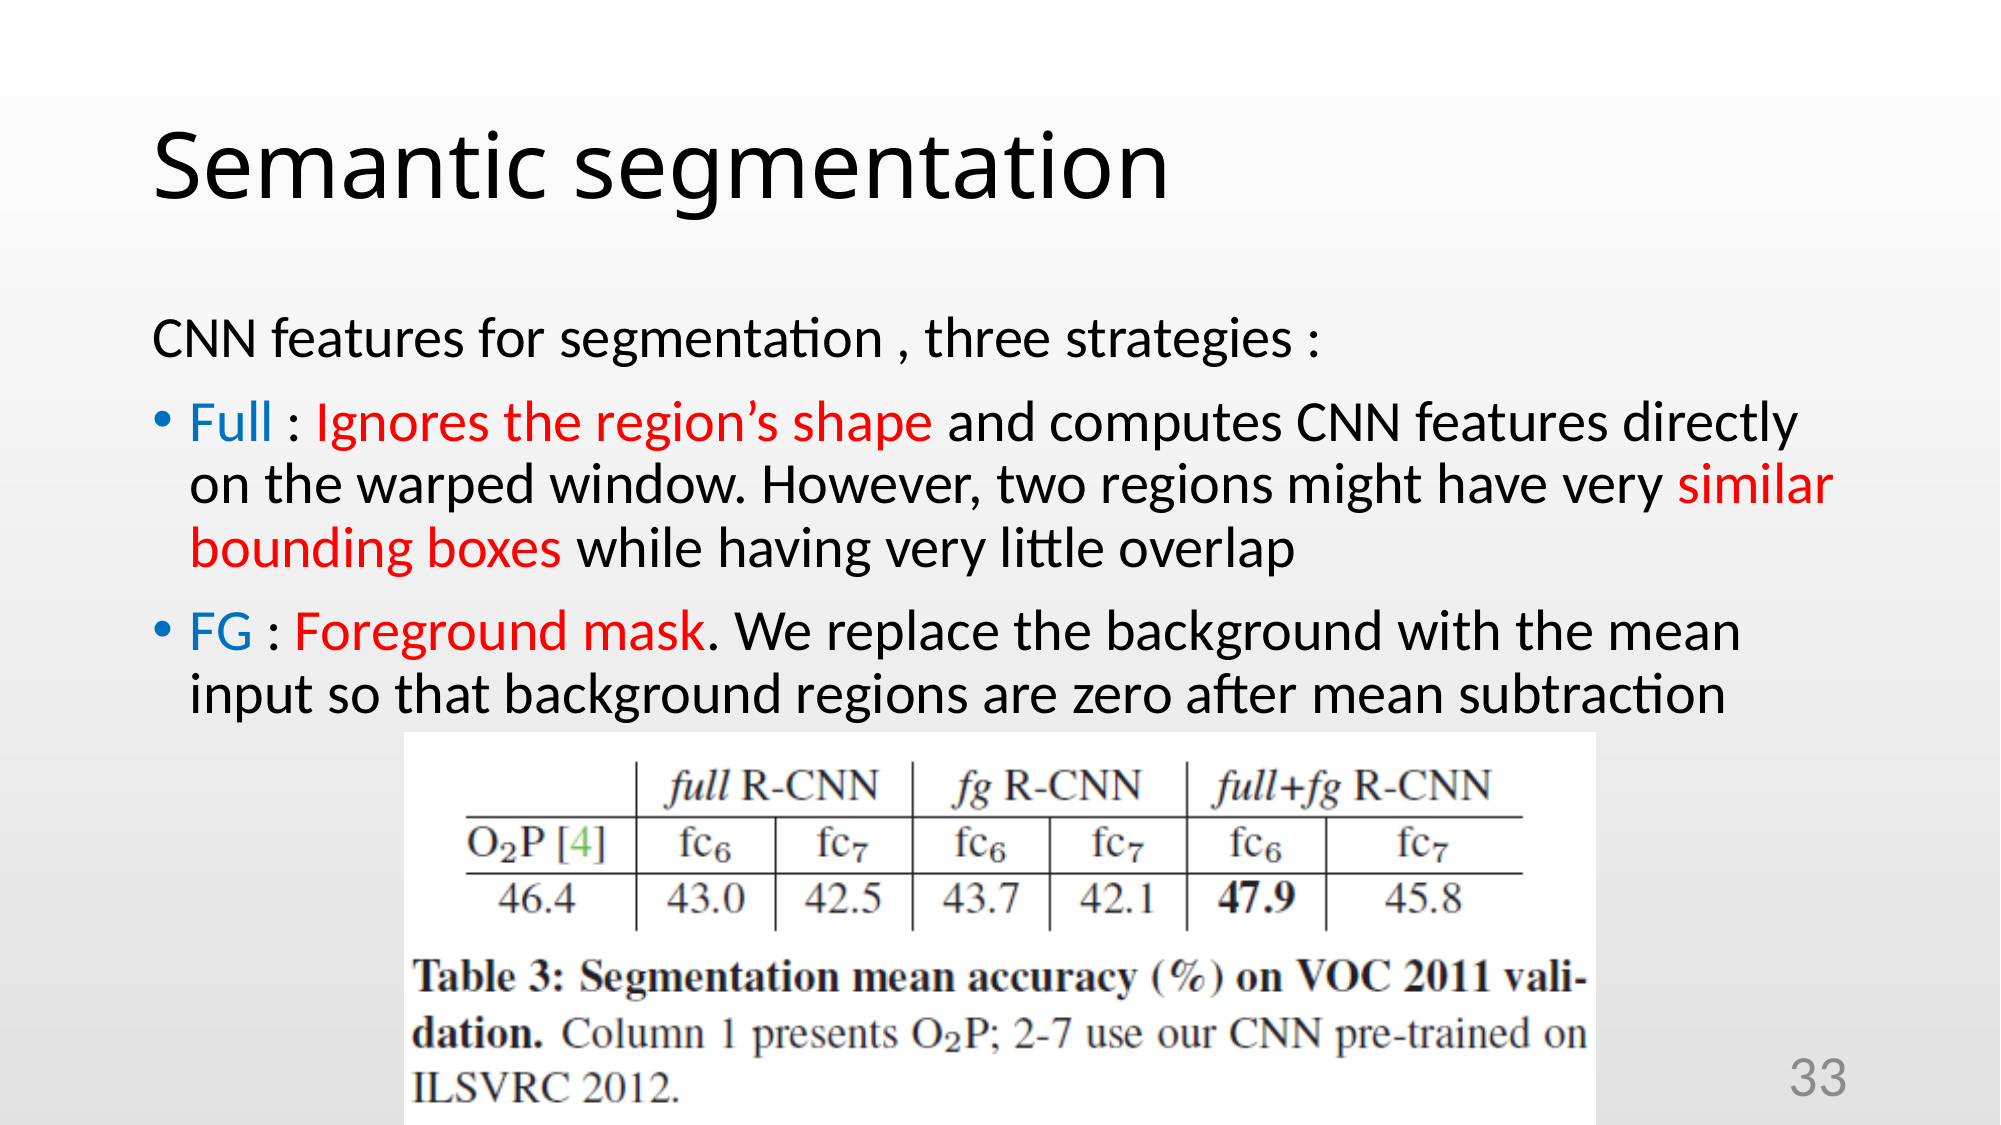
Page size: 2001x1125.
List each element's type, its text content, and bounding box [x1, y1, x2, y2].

list CNN features for segmentation , three strategies : Full : Ignores the region’s shape and computes CNN features directly on the warped window. However, two regions might have very similar bounding boxes while having very little overlap FG : Foreground mask. We replace the background with the mean input so that background regions are zero after mean subtraction [137, 299, 1863, 1014]
title Semantic segmentation [137, 59, 1863, 278]
picture [404, 732, 1596, 1125]
slide_number 33 [1596, 1042, 1863, 1103]
